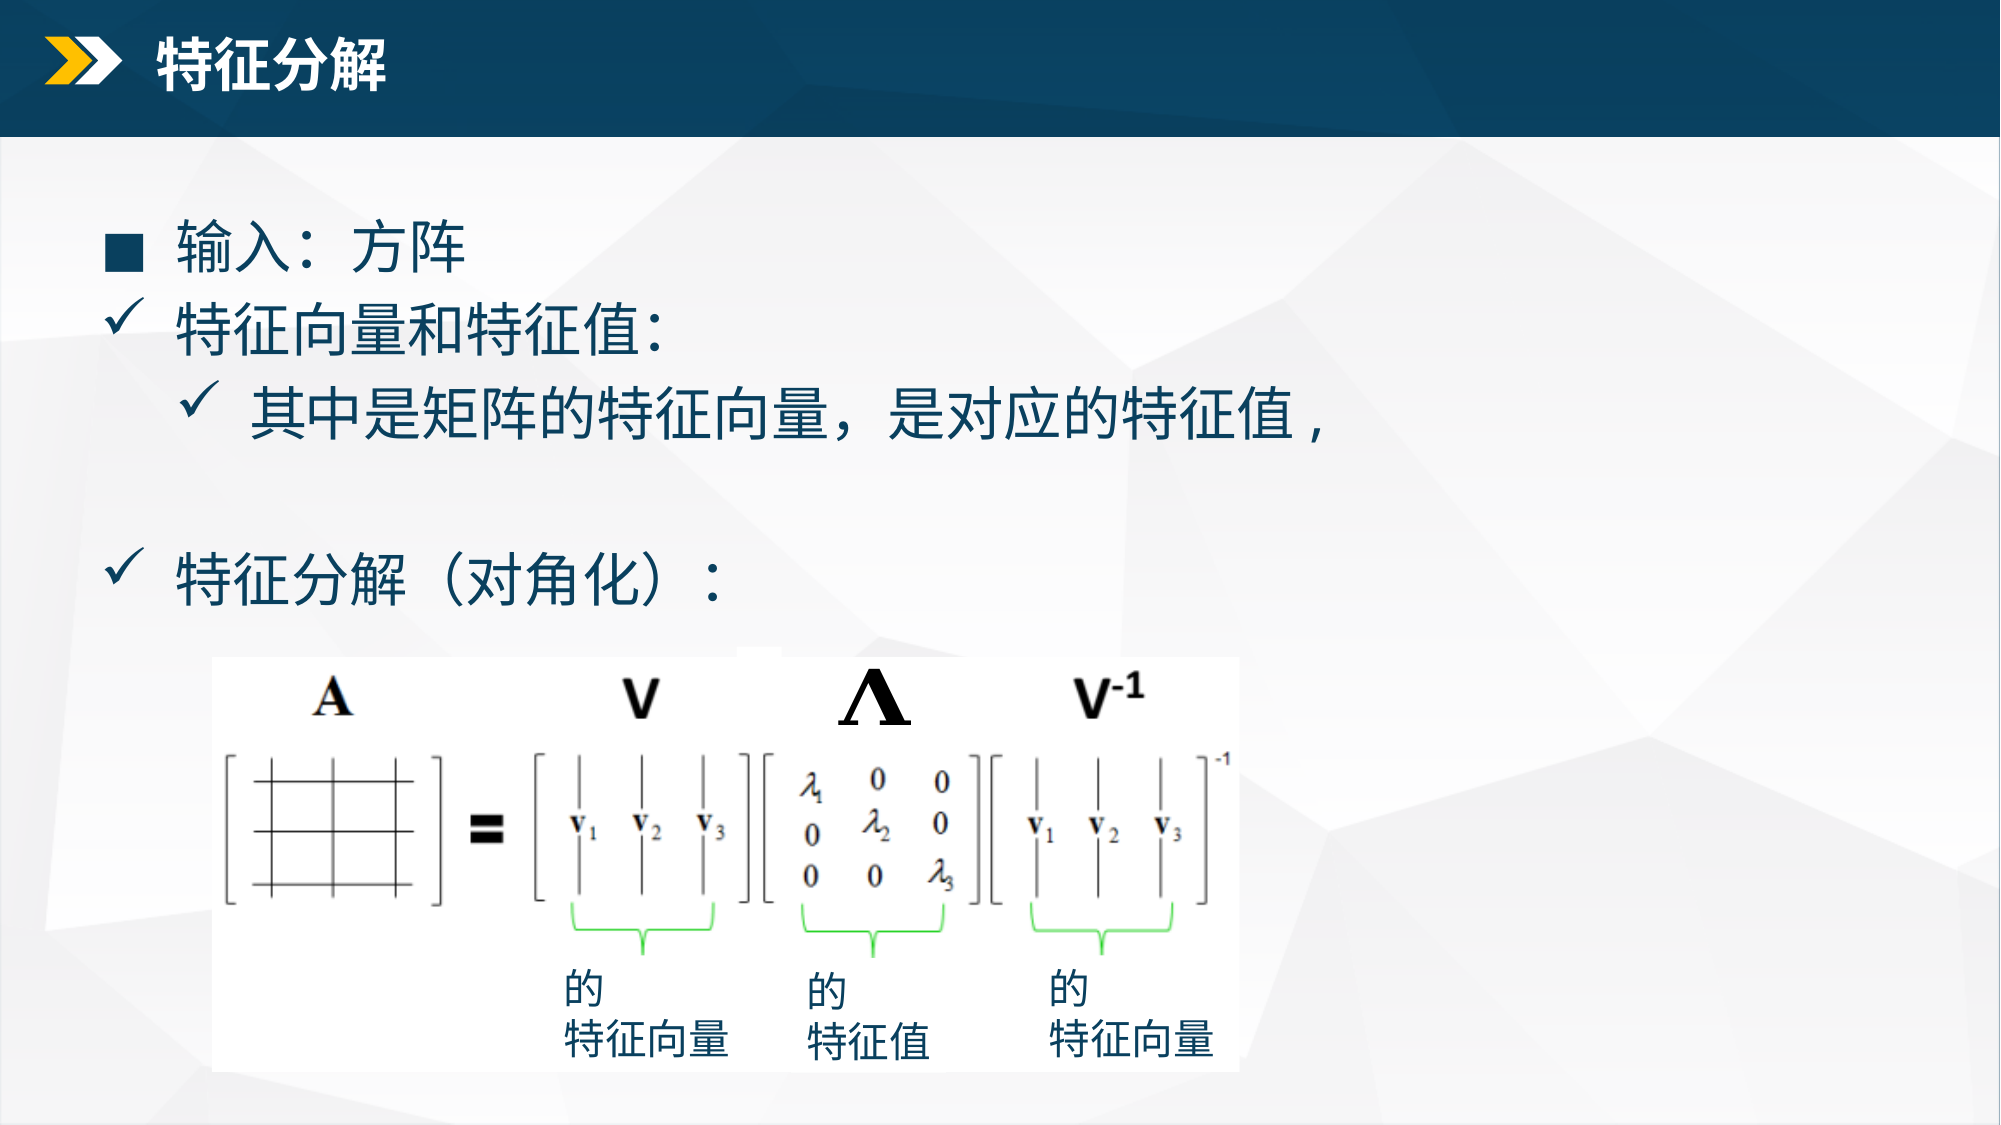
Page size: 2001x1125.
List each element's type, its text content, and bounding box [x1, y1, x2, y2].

list 特征分解 [140, 28, 1027, 93]
picture [0, 0, 2000, 1125]
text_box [211, 646, 1240, 1075]
